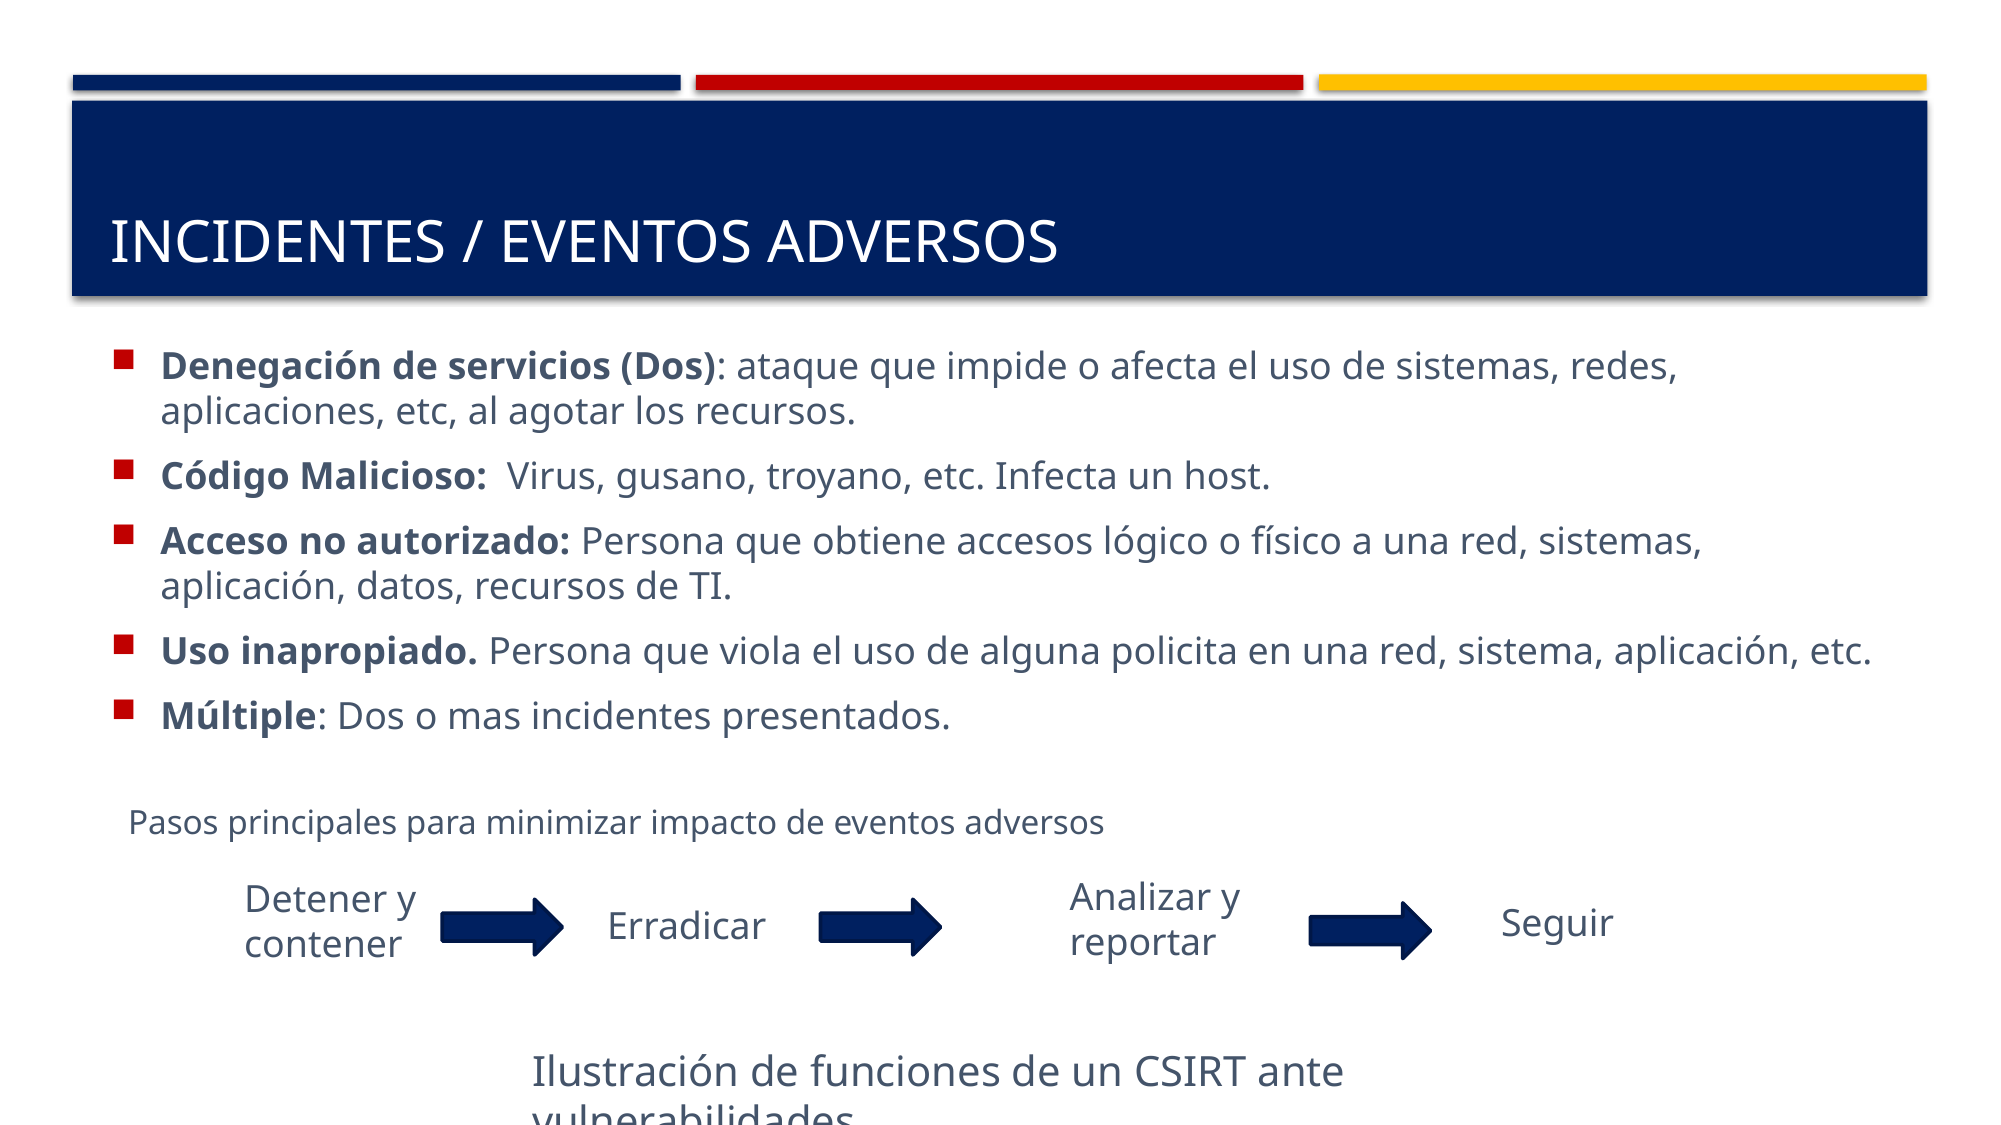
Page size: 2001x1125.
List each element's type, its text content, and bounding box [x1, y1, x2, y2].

text_box Erradicar [592, 894, 782, 955]
text_box Pasos principales para minimizar impacto de eventos adversos [113, 794, 1155, 849]
text_box Seguir [1486, 891, 1629, 952]
list Denegación de servicios (Dos): ataque que impide o afecta el uso de sistemas, redes, aplicaciones, etc, al agotar los recursos. Código Malicioso: Virus, gusano, troyano, etc. Infecta un host. Acceso no autorizado: Persona que obtiene accesos lógico o físico a una red, sistemas, aplicación, datos, recursos de TI. Uso inapropiado. Persona que viola el uso de alguna policita en una red, sistema, aplicación, etc. Múltiple: Dos o mas incidentes presentados. [95, 278, 1905, 800]
text_box Analizar y reportar [1054, 865, 1256, 971]
title Incidentes / Eventos adversos [95, 115, 1905, 278]
text_box [1308, 901, 1432, 961]
text_box [818, 897, 942, 957]
text_box [440, 897, 564, 957]
text_box Detener y contener [229, 867, 432, 972]
text_box Ilustración de funciones de un CSIRT ante vulnerabilidades [442, 1037, 1558, 1125]
